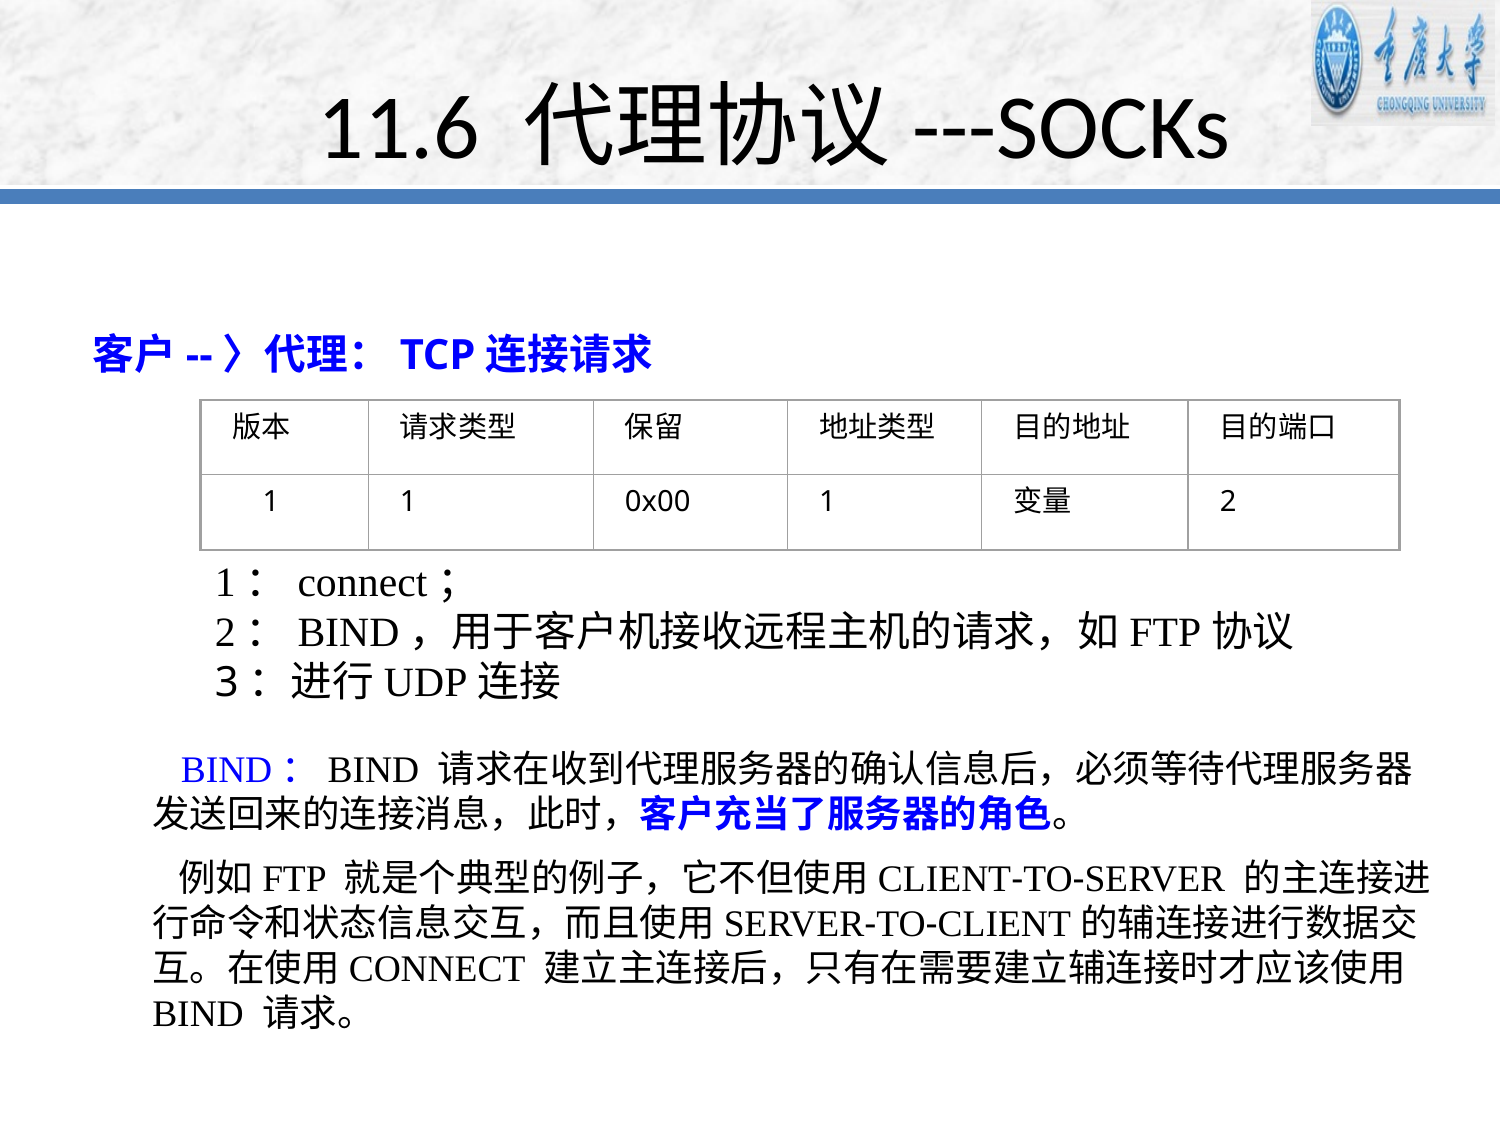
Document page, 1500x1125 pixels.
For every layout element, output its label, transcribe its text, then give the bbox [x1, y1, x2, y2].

picture [1311, 0, 1495, 126]
text_box BIND：BIND 请求在收到代理服务器的确认信息后，必须等待代理服务器发送回来的连接消息，此时，客户充当了服务器的角色。 例如FTP 就是个典型的例子，它不但使用CLIENT-TO-SERVER 的主连接进行命令和状态信息交互，而且使用SERVER-TO-CLIENT的辅连接进行数据交互。在使用CONNECT 建立主连接后，只有在需要建立辅连接时才应该使用BIND 请求。 [137, 737, 1450, 1041]
text_box 客户--〉代理：TCP连接请求 [77, 320, 668, 386]
title 11.6 代理协议---SOCKs [135, 37, 1414, 207]
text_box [199, 399, 1401, 551]
text_box 1：connect； 2：BIND，用于客户机接收远程主机的请求，如FTP协议 3：进行UDP连接 [199, 547, 1413, 713]
